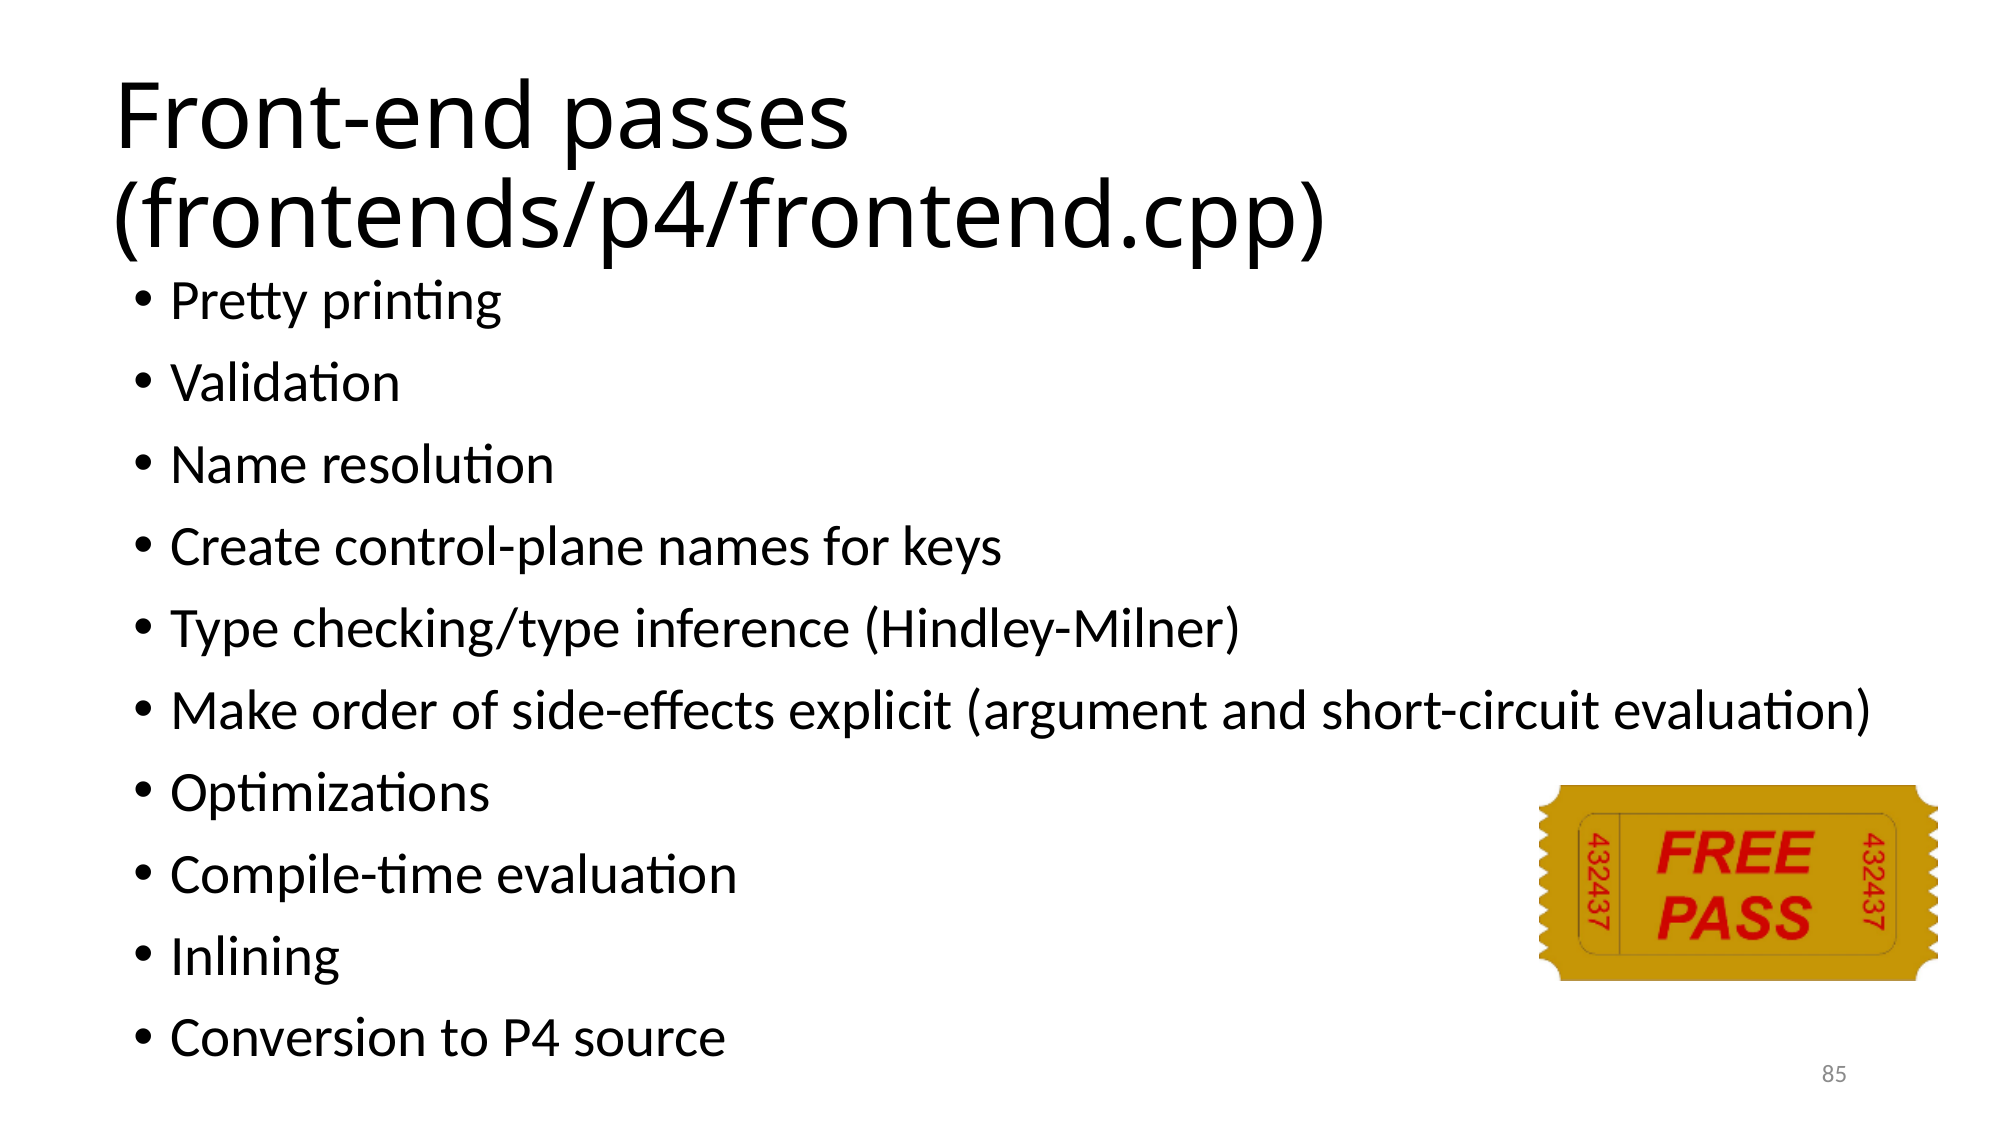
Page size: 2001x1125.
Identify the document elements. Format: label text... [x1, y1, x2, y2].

title Front-end passes (frontends/p4/frontend.cpp) [98, 59, 1863, 278]
picture [1539, 785, 1938, 981]
list Pretty printing Validation Name resolution Create control-plane names for keys Type checking/type inference (Hindley-Milner) Make order of side-effects explicit (argument and short-circuit evaluation) Optimizations Compile-time evaluation Inlining Conversion to P4 source [118, 262, 1916, 1089]
slide_number 85 [1412, 1042, 1863, 1103]
